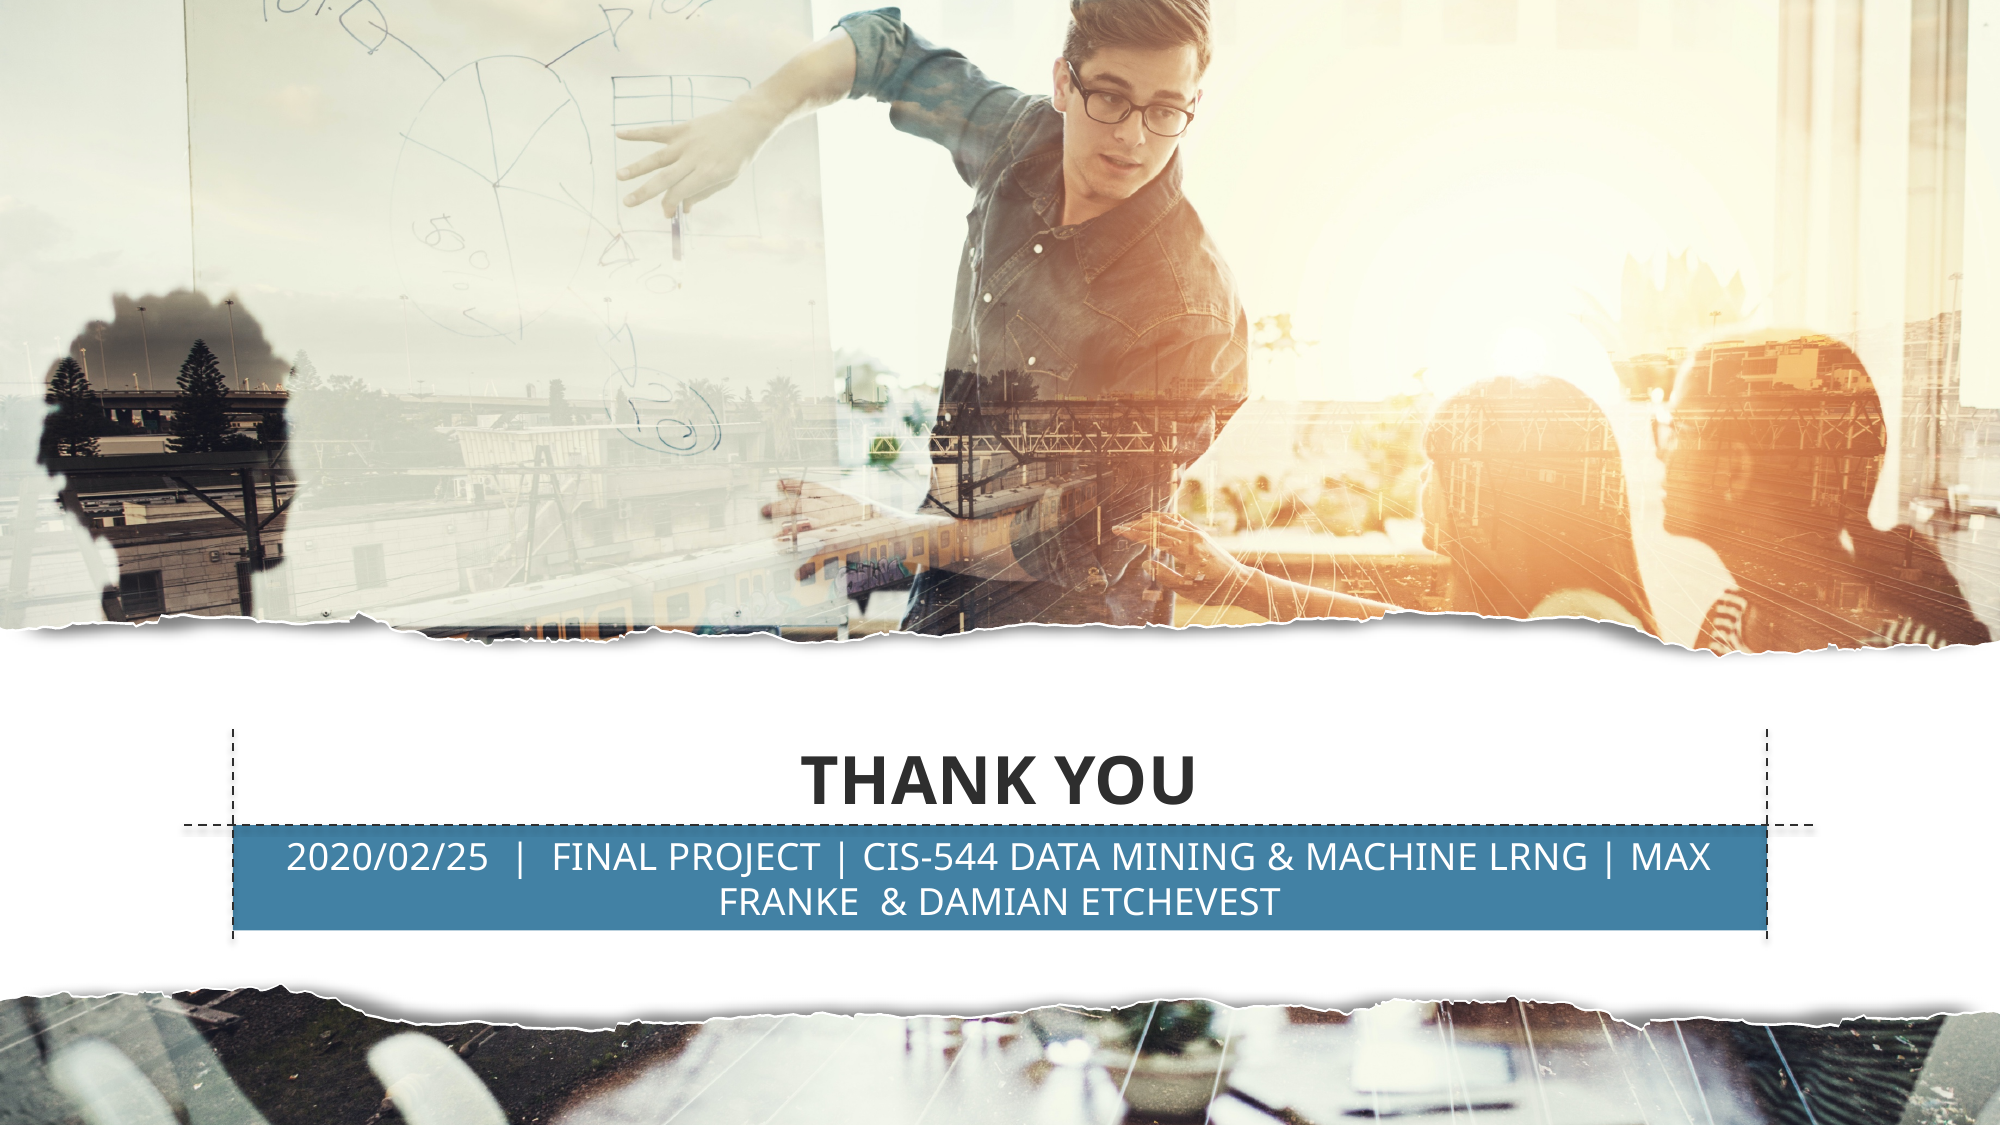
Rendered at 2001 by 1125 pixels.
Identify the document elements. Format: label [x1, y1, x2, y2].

text_box [184, 729, 1816, 940]
picture [0, 0, 2000, 1125]
